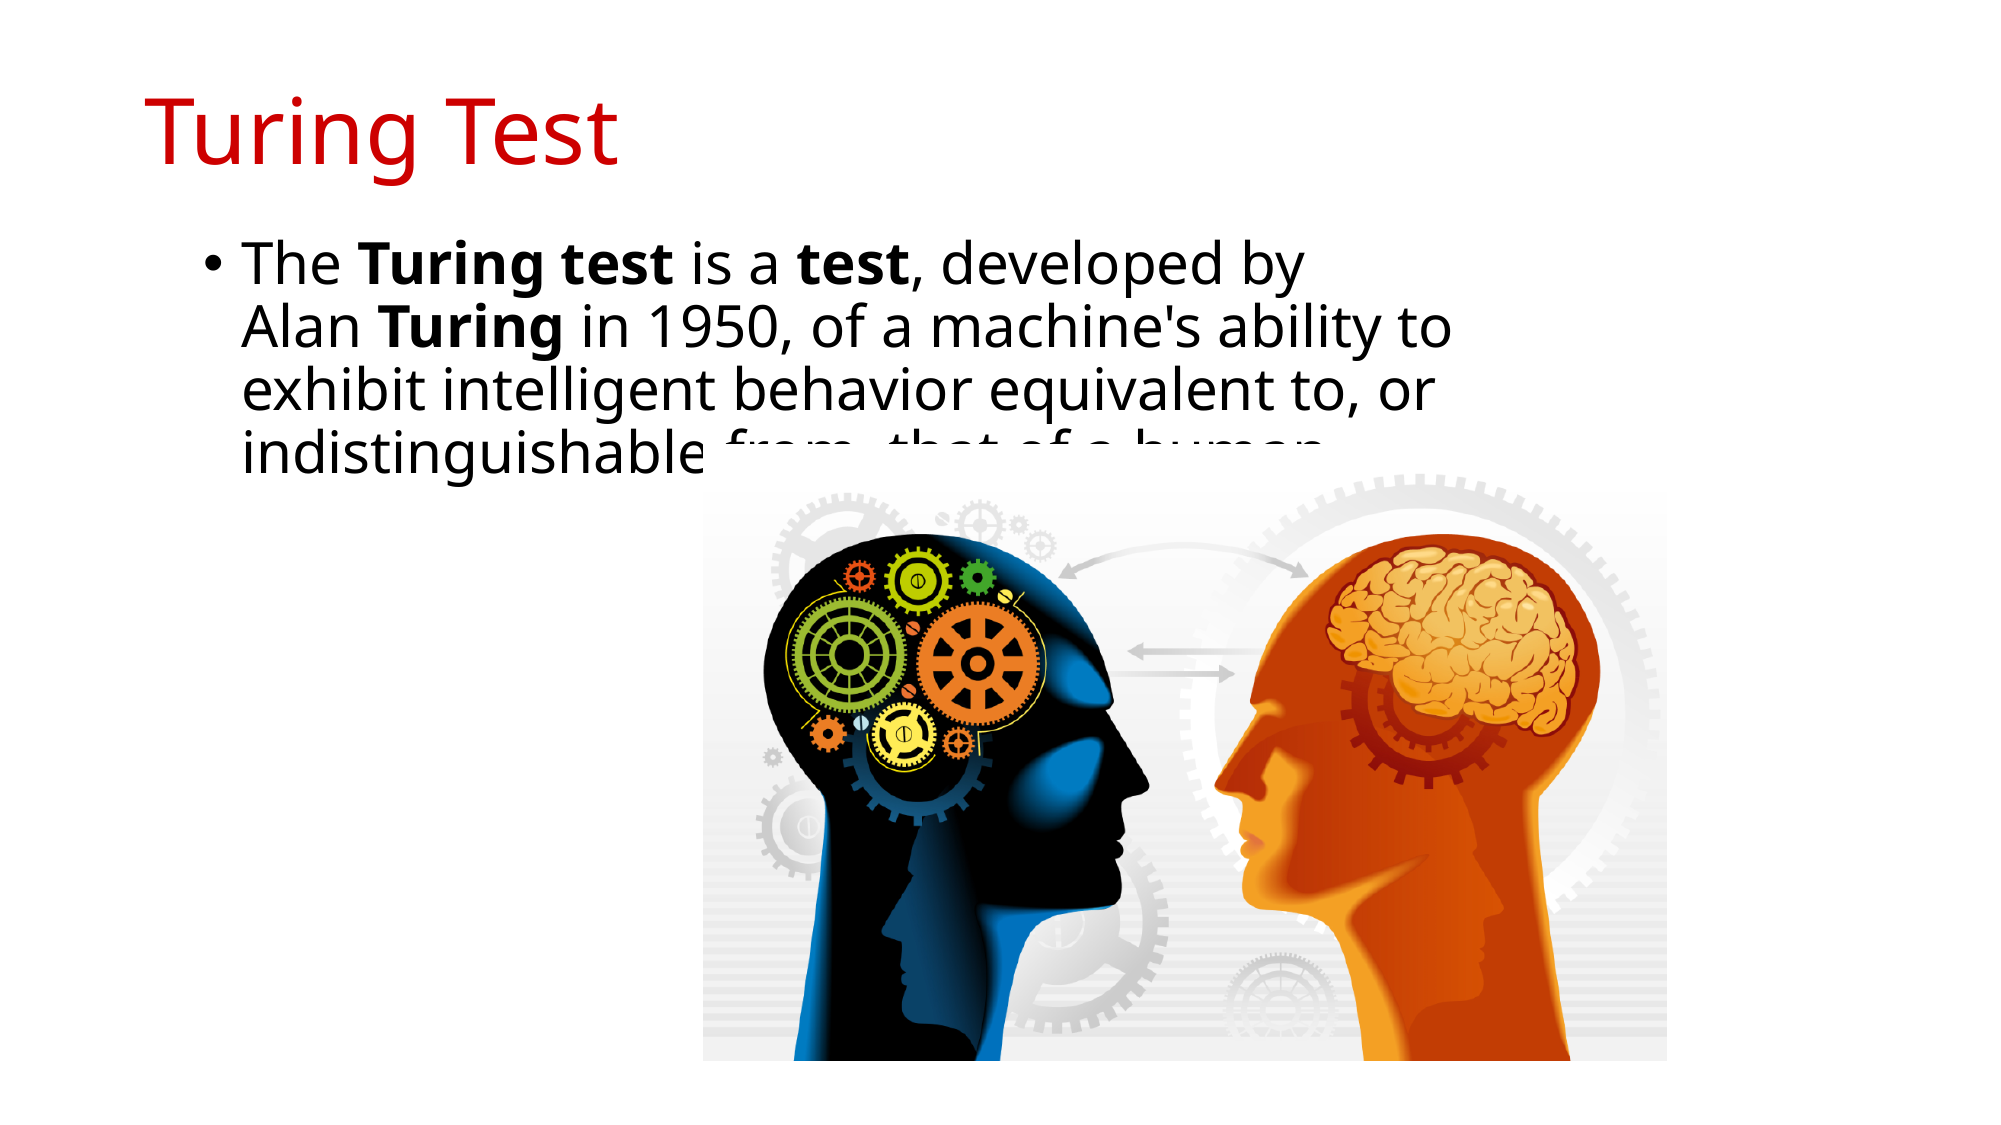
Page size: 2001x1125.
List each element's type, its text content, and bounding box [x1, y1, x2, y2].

title Turing Test [129, 26, 1855, 244]
list The Turing test is a test, developed by Alan Turing in 1950, of a machine's ability to exhibit intelligent behavior equivalent to, or indistinguishable from, that of a human. [188, 226, 1526, 970]
picture [702, 444, 1667, 1061]
